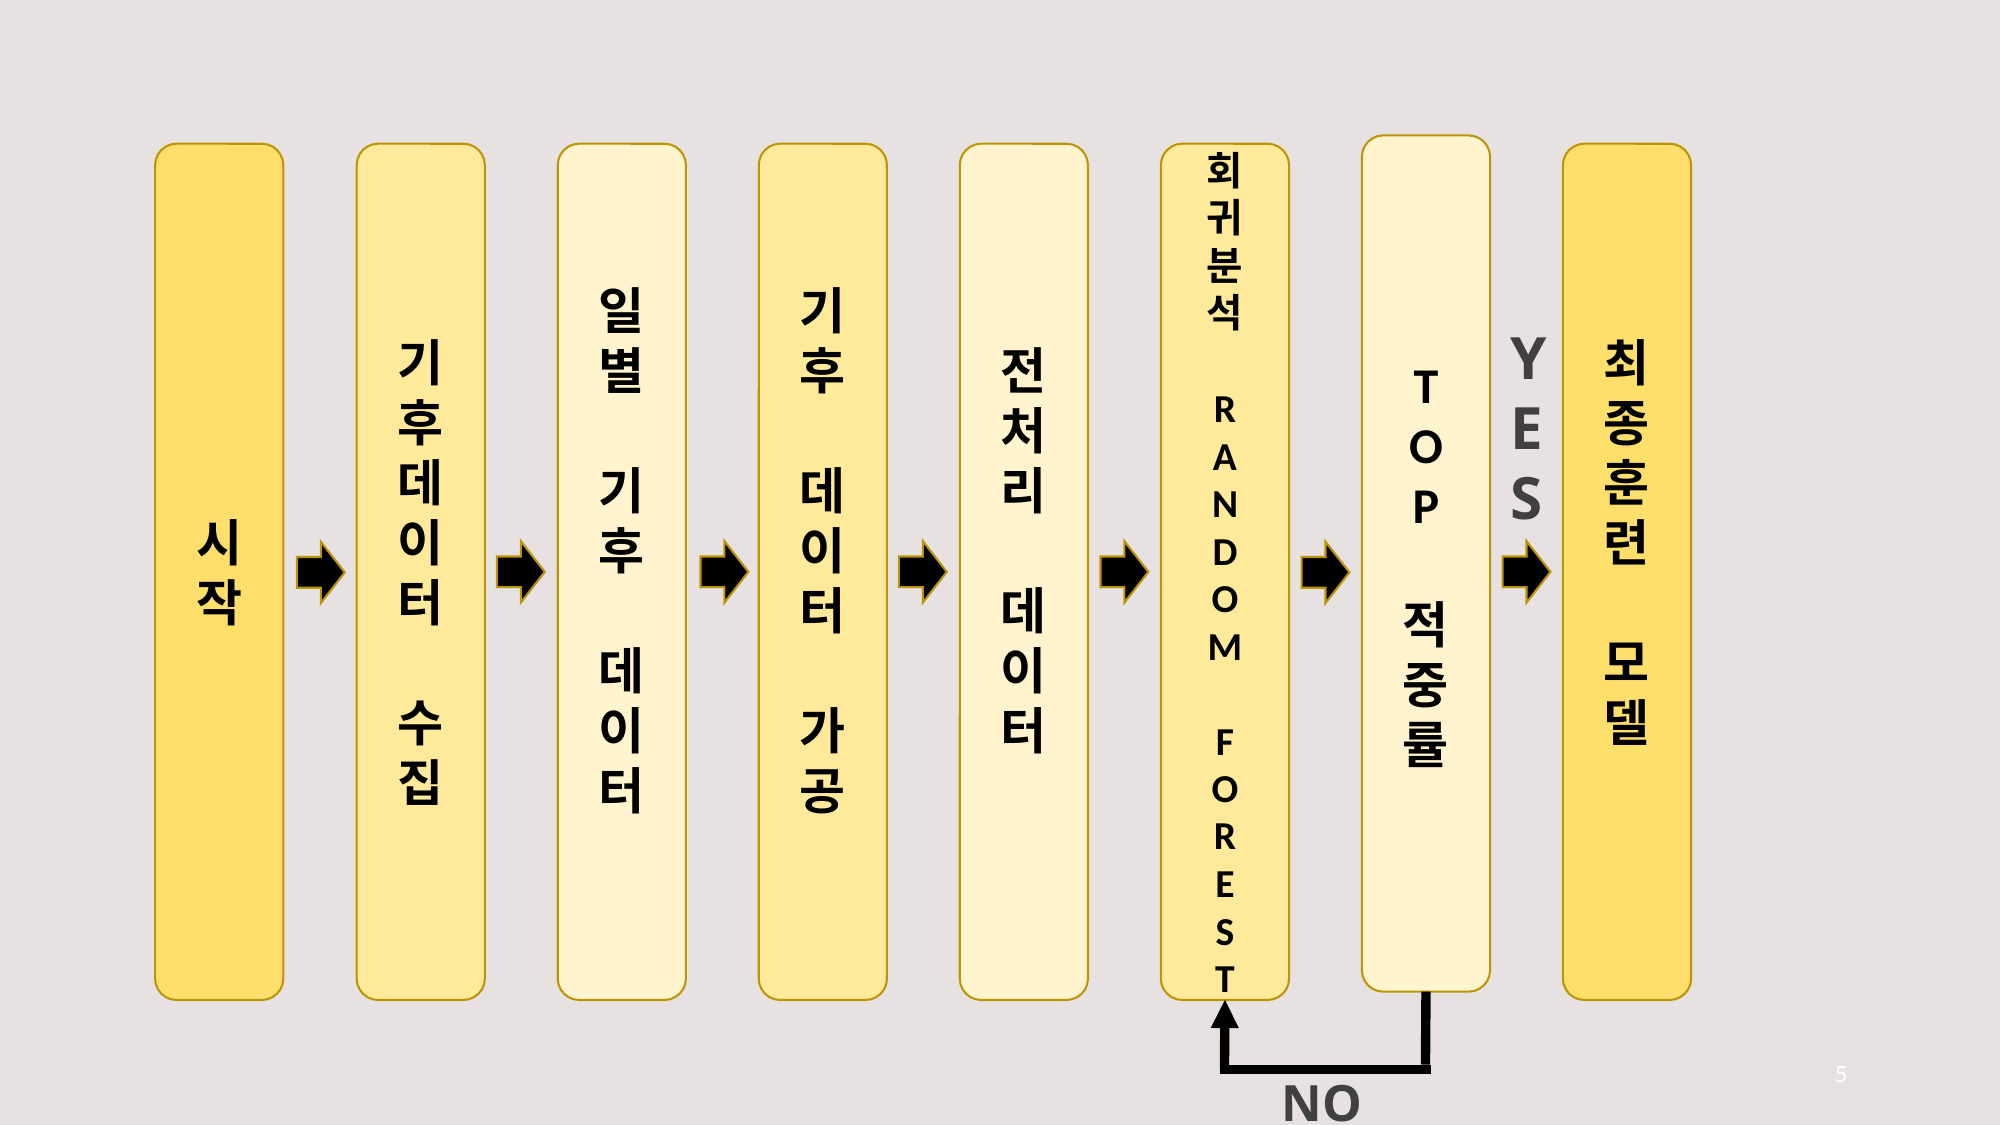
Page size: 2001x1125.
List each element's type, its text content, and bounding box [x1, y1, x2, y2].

text_box T O P 적 중 률 [1360, 134, 1492, 993]
text_box [295, 538, 347, 607]
slide_number 5 [1431, 1042, 1863, 1103]
text_box NO [1267, 1064, 1439, 1125]
text_box [897, 538, 949, 606]
text_box [1099, 538, 1150, 606]
text_box 일 별 기 후 데 이 터 [556, 142, 687, 1002]
text_box 기 후 데 이 터 수 집 [355, 142, 486, 1002]
text_box [699, 538, 750, 606]
text_box 최 종 훈 련 모 델 [1561, 539, 1693, 1002]
text_box 시 작 [154, 142, 285, 1002]
text_box 최 종 훈 련 모 델 [1561, 142, 1693, 313]
slide_number 5 [1412, 1042, 1420, 1064]
text_box 기 후 데 이 터 가 공 [757, 142, 888, 1002]
text_box [1501, 539, 1552, 606]
text_box [495, 538, 547, 606]
text_box Y E S [1495, 313, 1699, 539]
text_box 회 귀 분 석 R A N D O M F O R E S T [1159, 142, 1291, 1002]
text_box [1300, 538, 1351, 607]
text_box 전 처 리 데 이 터 [958, 142, 1090, 1002]
